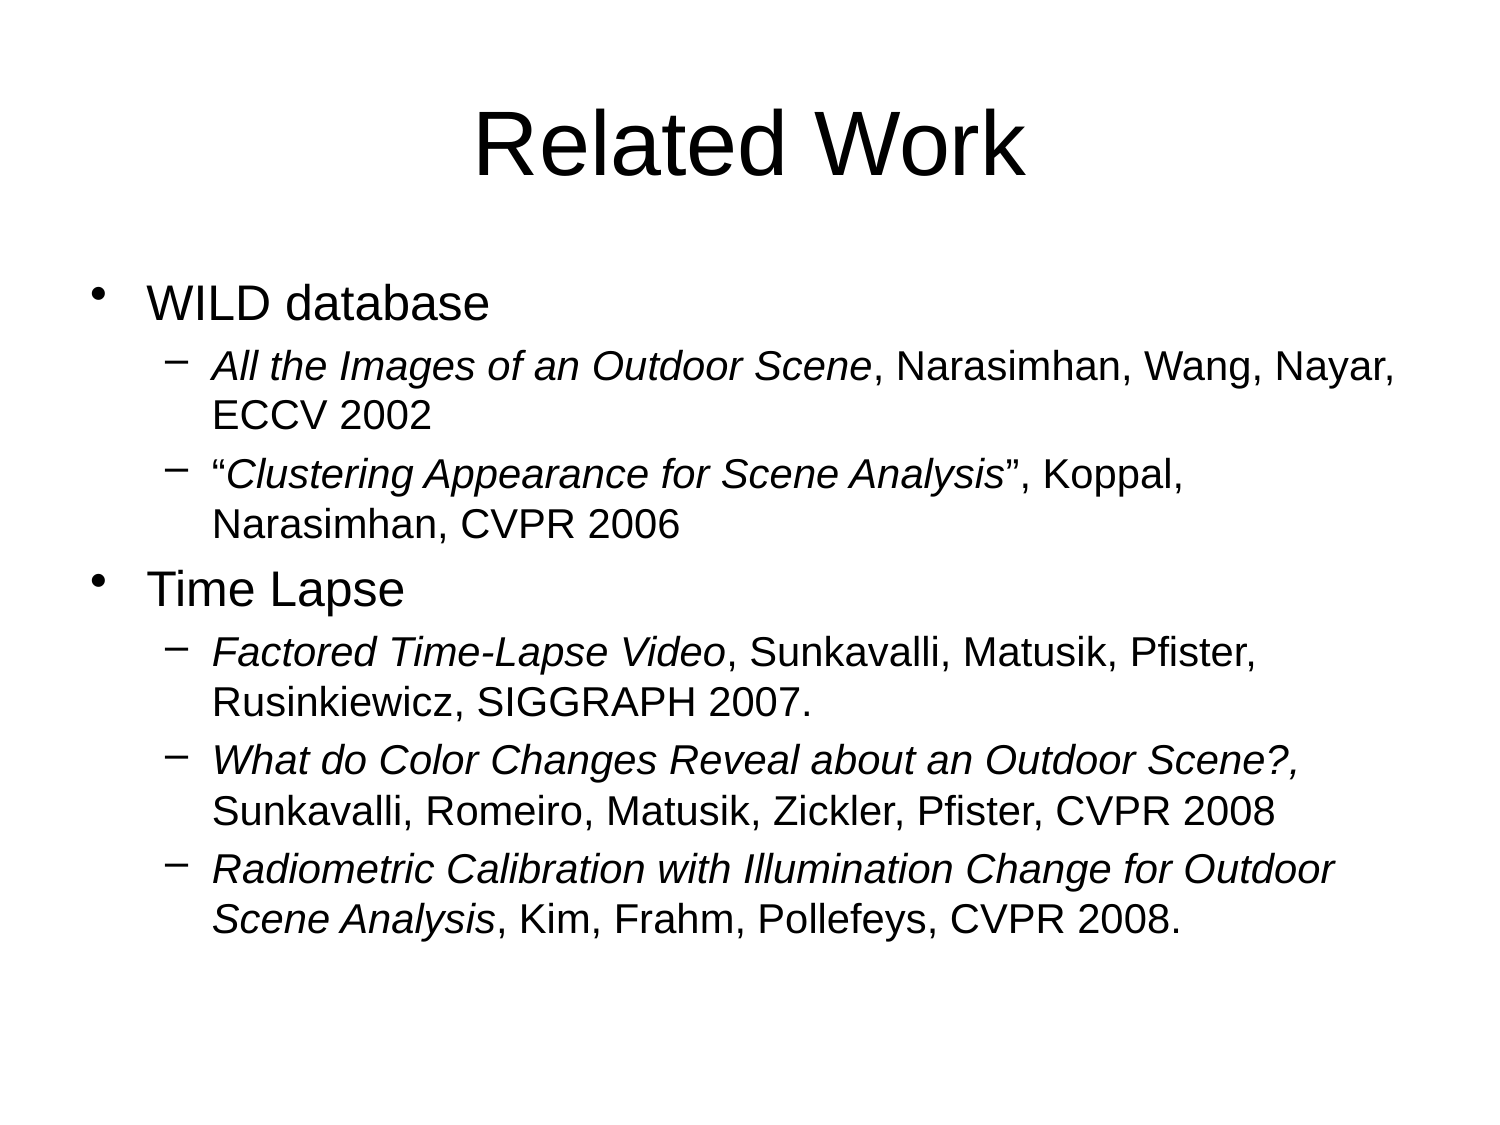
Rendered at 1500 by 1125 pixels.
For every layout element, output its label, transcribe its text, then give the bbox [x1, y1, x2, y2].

title Related Work [74, 44, 1426, 233]
list WILD database All the Images of an Outdoor Scene, Narasimhan, Wang, Nayar, ECCV 2002 “Clustering Appearance for Scene Analysis”, Koppal, Narasimhan, CVPR 2006 Time Lapse Factored Time-Lapse Video, Sunkavalli, Matusik, Pfister, Rusinkiewicz, SIGGRAPH 2007. What do Color Changes Reveal about an Outdoor Scene?, Sunkavalli, Romeiro, Matusik, Zickler, Pfister, CVPR 2008 Radiometric Calibration with Illumination Change for Outdoor Scene Analysis, Kim, Frahm, Pollefeys, CVPR 2008. [74, 262, 1426, 1006]
